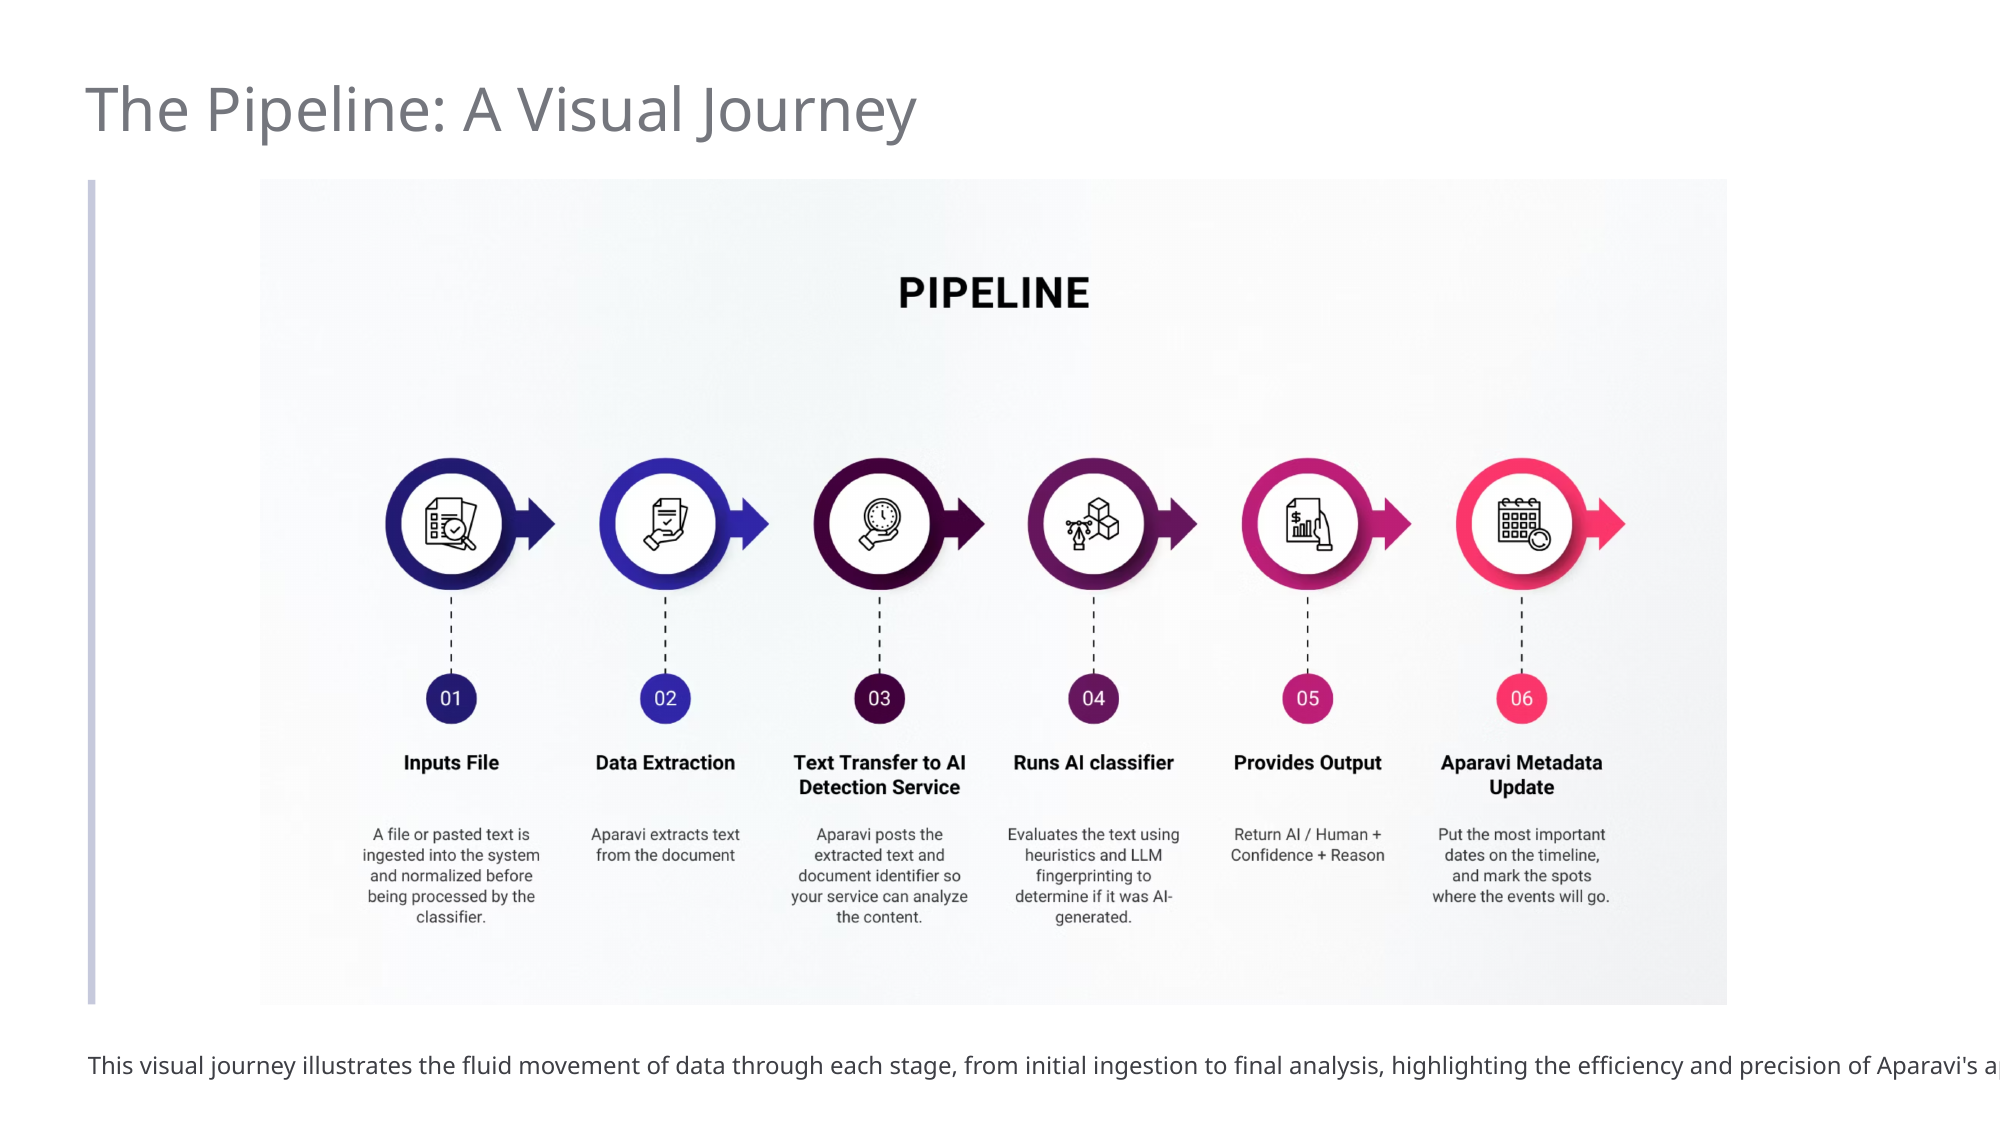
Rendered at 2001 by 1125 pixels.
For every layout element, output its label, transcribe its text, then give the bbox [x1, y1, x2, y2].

text_box [87, 179, 96, 1005]
picture [260, 179, 1728, 1006]
text_box The Pipeline: A Visual Journey [85, 67, 994, 144]
text_box This visual journey illustrates the fluid movement of data through each stage, from initial ingestion to final analysis, highlighting the efficiency and precision of Aparavi's approach. [87, 1041, 2000, 1081]
